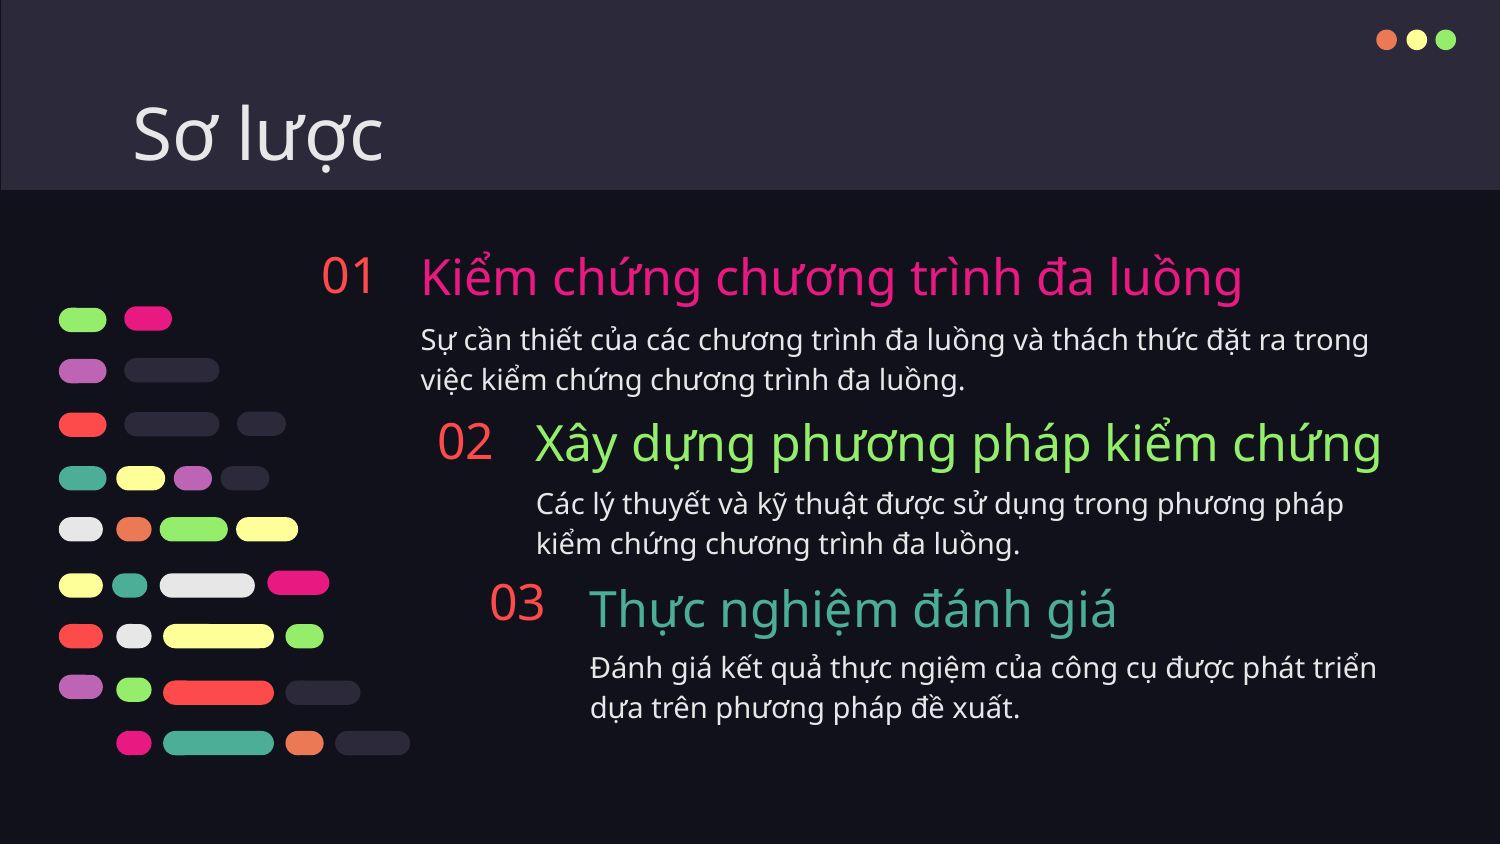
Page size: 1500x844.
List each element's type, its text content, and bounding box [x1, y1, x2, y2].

subtitle Các lý thuyết và kỹ thuật được sử dụng trong phương pháp kiểm chứng chương trình đa luồng. [520, 487, 1427, 559]
subtitle Xây dựng phương pháp kiểm chứng [520, 407, 1500, 487]
subtitle Kiểm chứng chương trình đa luồng [405, 241, 1427, 321]
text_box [58, 306, 411, 756]
subtitle Sự cần thiết của các chương trình đa luồng và thách thức đặt ra trong việc kiểm chứng chương trình đa luồng. [415, 321, 1427, 395]
title 03 [474, 573, 574, 628]
subtitle Thực nghiệm đánh giá [574, 573, 1427, 653]
title 02 [422, 407, 520, 472]
title Sơ lược [116, 72, 1382, 167]
title 01 [306, 241, 405, 304]
subtitle Đánh giá kết quả thực ngiệm của công cụ được phát triển dựa trên phương pháp đề xuất. [574, 653, 1427, 723]
